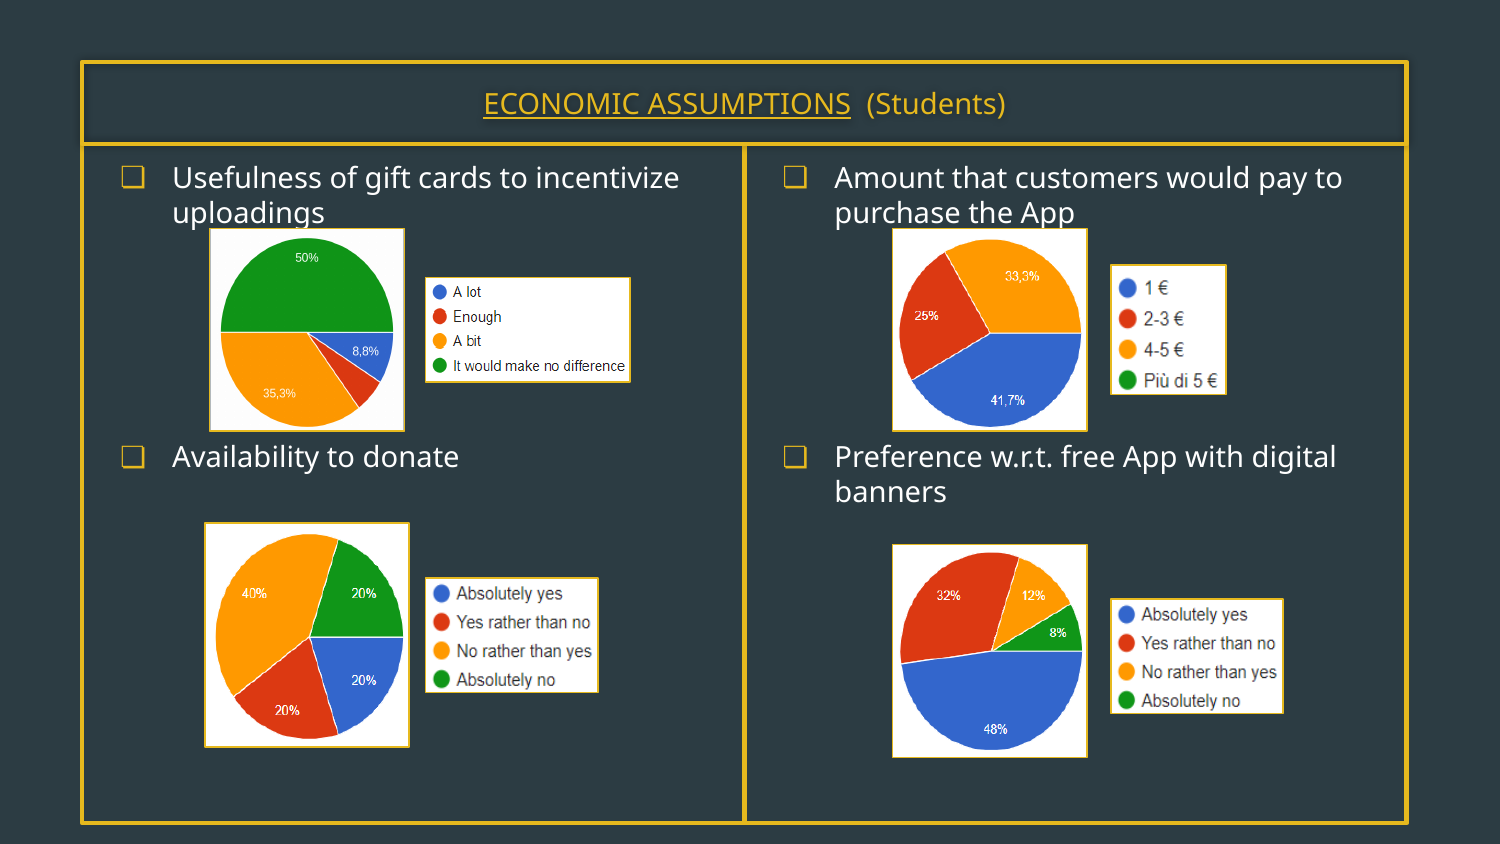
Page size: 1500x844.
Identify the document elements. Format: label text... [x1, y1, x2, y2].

list ECONOMIC ASSUMPTIONS (Students) [82, 62, 1407, 145]
picture [426, 578, 598, 692]
picture [205, 523, 409, 747]
picture [209, 228, 404, 431]
picture [892, 545, 1087, 757]
picture [1111, 599, 1283, 713]
picture [892, 228, 1087, 431]
picture [426, 278, 630, 382]
text_box Usefulness of gift cards to incentivize uploadings Availability to donate [82, 148, 745, 824]
picture [1111, 265, 1226, 394]
text_box Amount that customers would pay to purchase the App Preference w.r.t. free App with digital banners [745, 148, 1407, 824]
